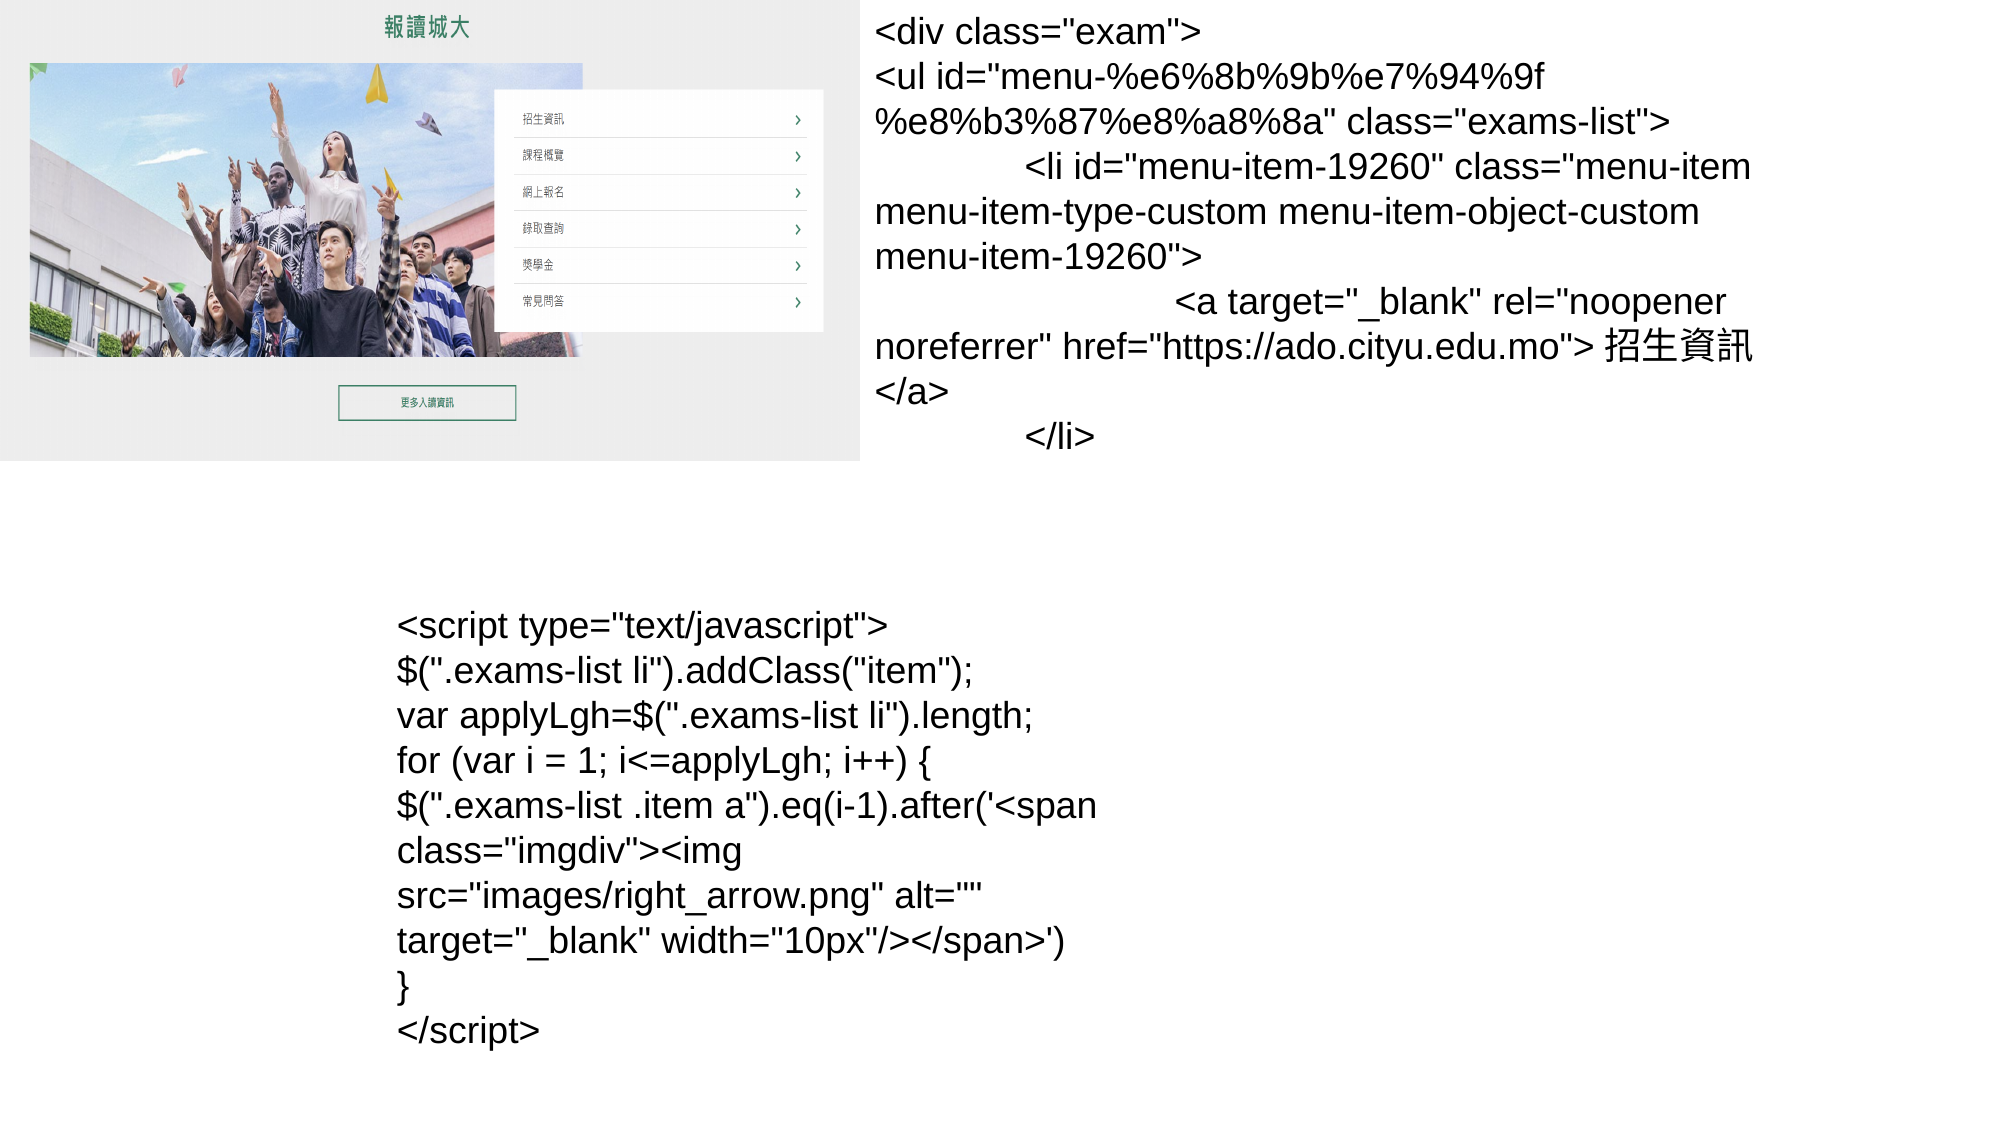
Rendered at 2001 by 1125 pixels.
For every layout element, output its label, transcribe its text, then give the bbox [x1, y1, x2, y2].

text_box <div class="exam"> <ul id="menu-%e6%8b%9b%e7%94%9f%e8%b3%87%e8%a8%8a" class="exams-list"> <li id="menu-item-19260" class="menu-item menu-item-type-custom menu-item-object-custom menu-item-19260"> <a target="_blank" rel="noopener noreferrer" href="https://ado.cityu.edu.mo">招生資訊</a> </li> [859, 0, 1826, 465]
picture [0, 0, 861, 462]
text_box <script type="text/javascript"> $(".exams-list li").addClass("item"); var applyLgh=$(".exams-list li").length; for (var i = 1; i<=applyLgh; i++) { $(".exams-list .item a").eq(i-1).after('<span class="imgdiv"><img src="images/right_arrow.png" alt="" target="_blank" width="10px"/></span>') } </script> [382, 593, 1147, 1059]
